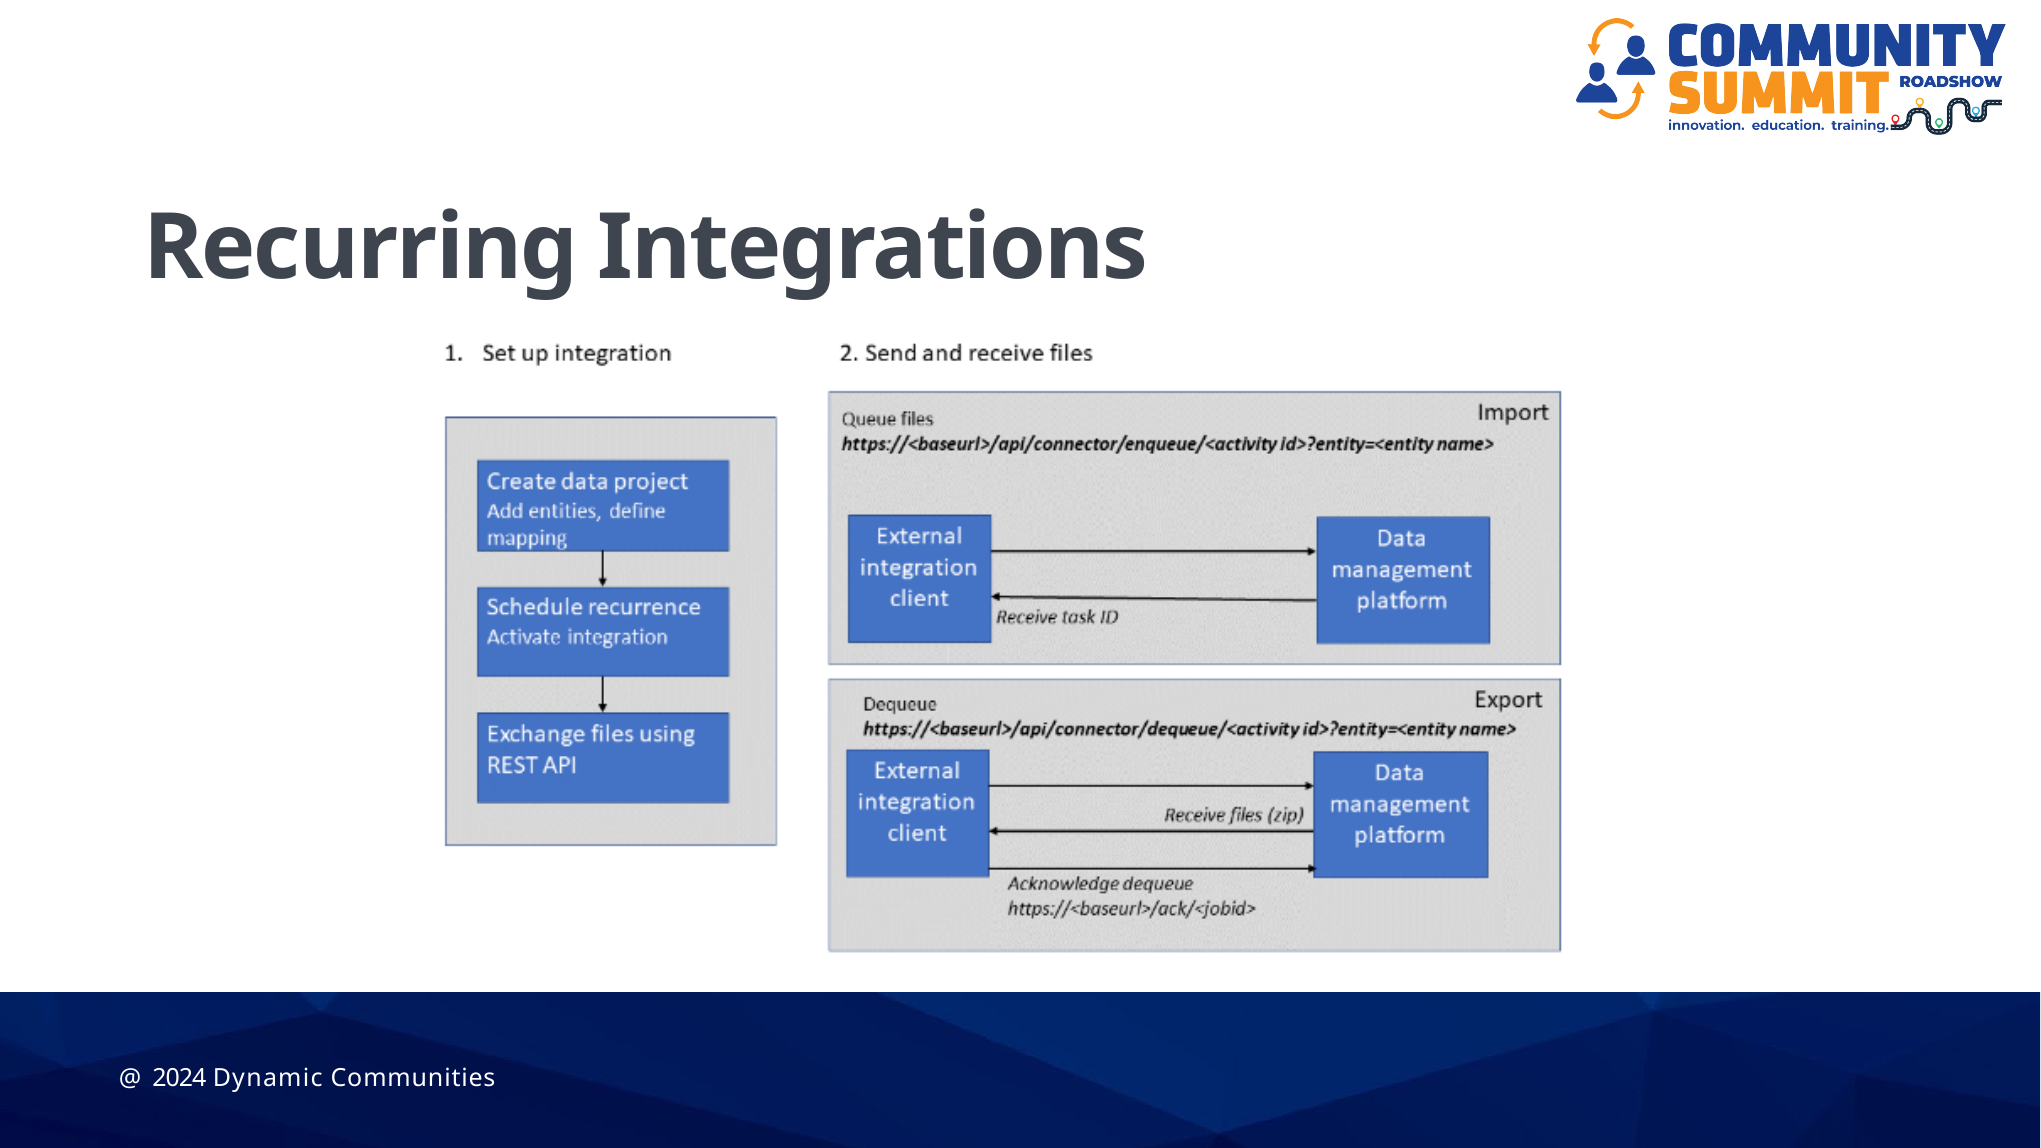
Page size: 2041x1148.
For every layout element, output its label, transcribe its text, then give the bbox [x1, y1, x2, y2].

title Recurring Integrations [119, 179, 1920, 318]
picture [0, 992, 2041, 1148]
picture [1576, 18, 2006, 135]
picture [405, 312, 1586, 968]
